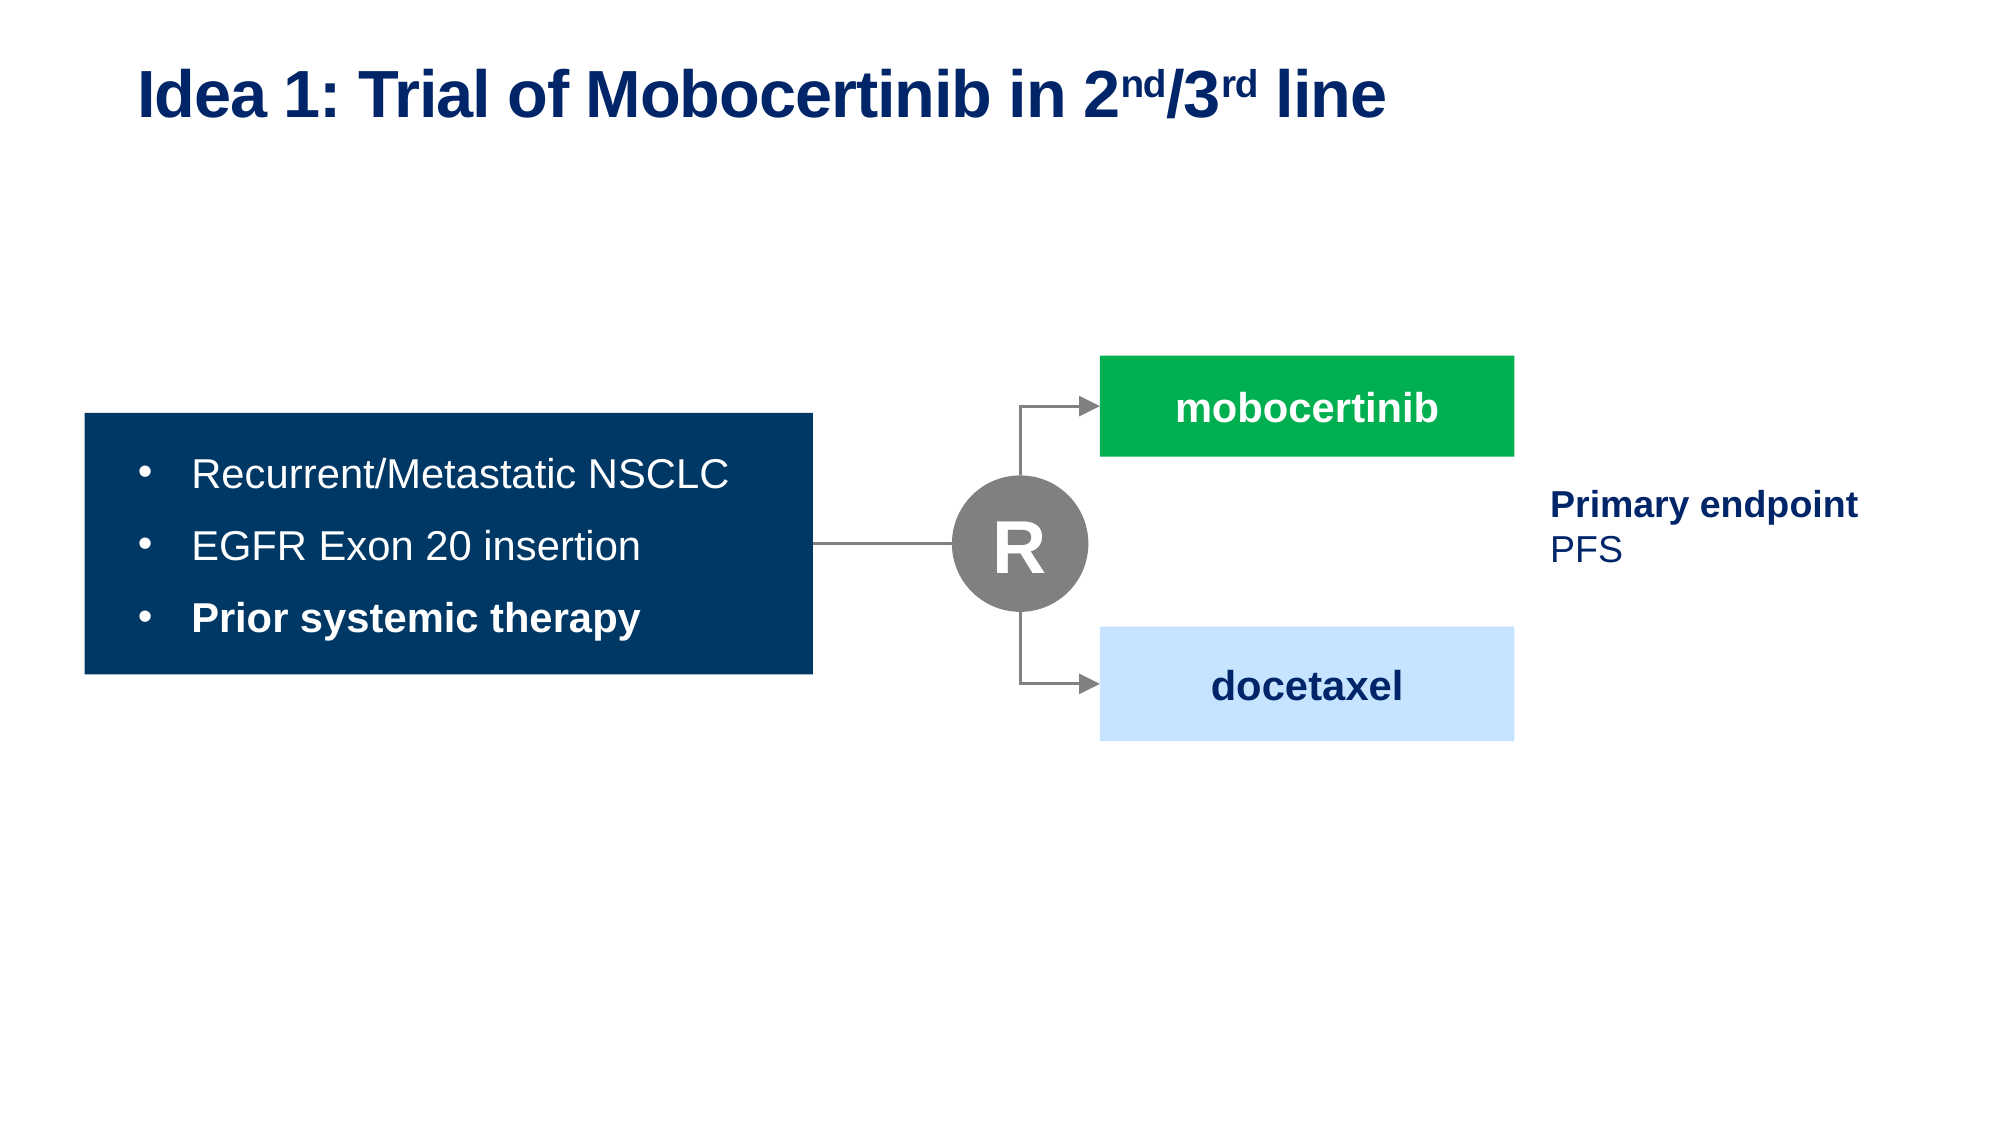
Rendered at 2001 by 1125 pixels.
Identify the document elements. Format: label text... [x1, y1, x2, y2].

title Idea 1: Trial of Mobocertinib in 2nd/3rd line [137, 59, 1863, 278]
text_box Primary endpoint PFS [1507, 407, 1906, 644]
text_box R [950, 474, 1090, 613]
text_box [1025, 400, 1095, 481]
text_box mobocertinib [1099, 354, 1515, 458]
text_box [1023, 607, 1096, 688]
text_box Recurrent/Metastatic NSCLC EGFR Exon 20 insertion Prior systemic therapy [84, 412, 814, 675]
text_box docetaxel [1099, 626, 1515, 742]
